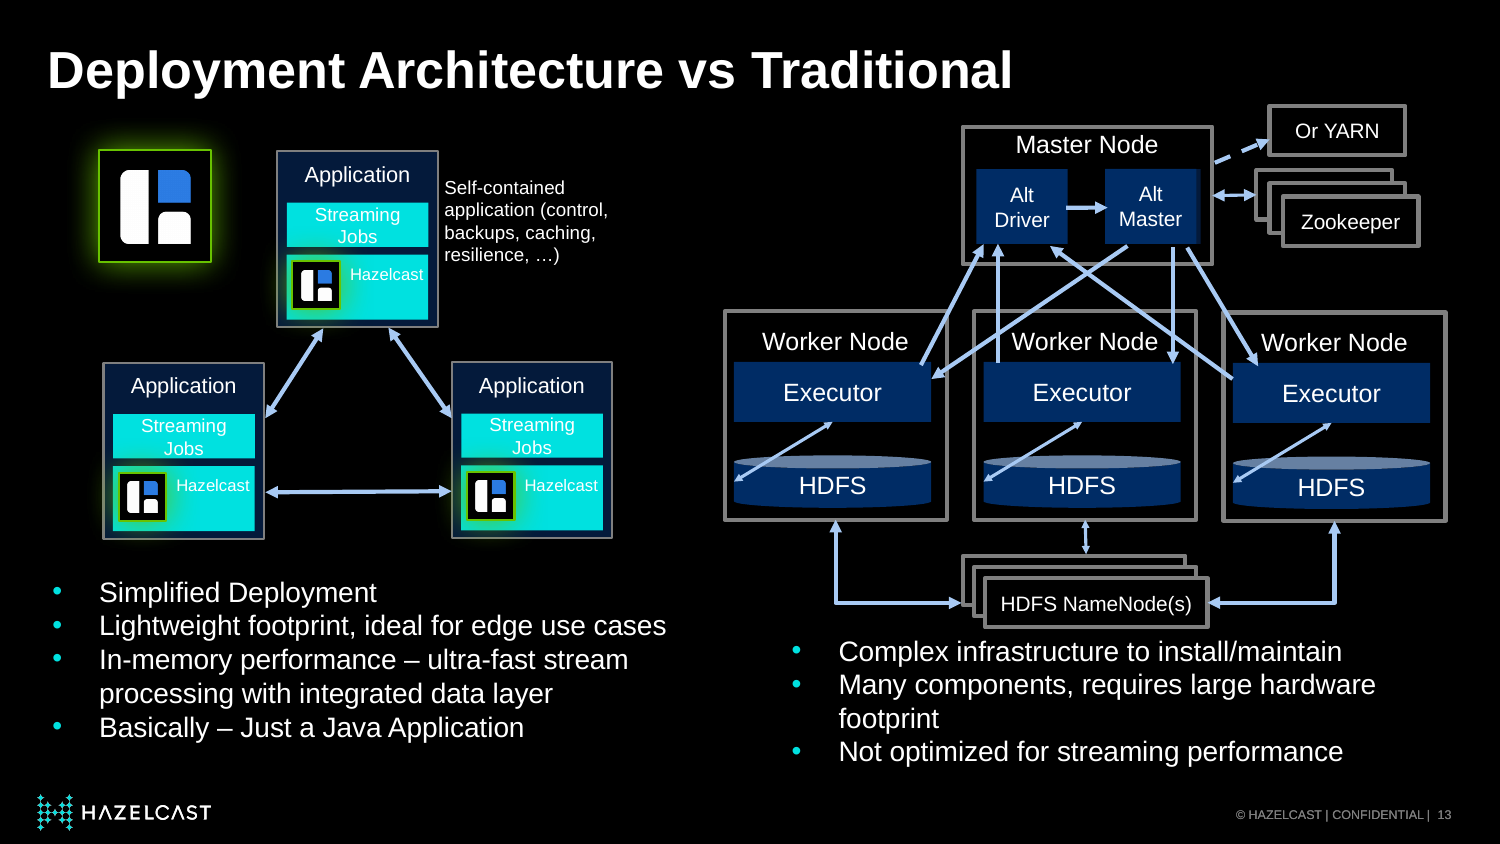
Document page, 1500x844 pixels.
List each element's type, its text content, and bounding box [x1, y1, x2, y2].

title Deployment Architecture vs Traditional [37, 37, 1463, 177]
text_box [931, 245, 1128, 380]
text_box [1223, 312, 1446, 522]
text_box Self-contained application (control, backups, caching, resilience, …) [450, 167, 627, 290]
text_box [265, 328, 324, 419]
text_box Or YARN [1269, 105, 1406, 156]
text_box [856, 498, 941, 625]
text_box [388, 327, 452, 419]
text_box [724, 311, 947, 521]
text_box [1256, 169, 1419, 247]
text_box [451, 361, 620, 539]
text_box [1214, 139, 1270, 163]
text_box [962, 126, 1213, 244]
text_box Streaming Sources [75, 126, 233, 177]
text_box Complex infrastructure to install/maintain Many components, requires large hardware footprint Not optimized for streaming performance [781, 627, 1419, 803]
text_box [1229, 498, 1313, 626]
text_box Simplified Deployment Lightweight footprint, ideal for edge use cases In-memory performance – ultra-fast stream processing with integrated data layer Basically – Just a Java Application [37, 566, 708, 742]
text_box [1186, 247, 1259, 367]
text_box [973, 387, 1197, 521]
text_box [98, 150, 212, 263]
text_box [276, 150, 445, 328]
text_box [103, 362, 271, 540]
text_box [920, 243, 984, 366]
picture [37, 794, 211, 831]
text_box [962, 555, 1208, 628]
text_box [1128, 245, 1233, 380]
